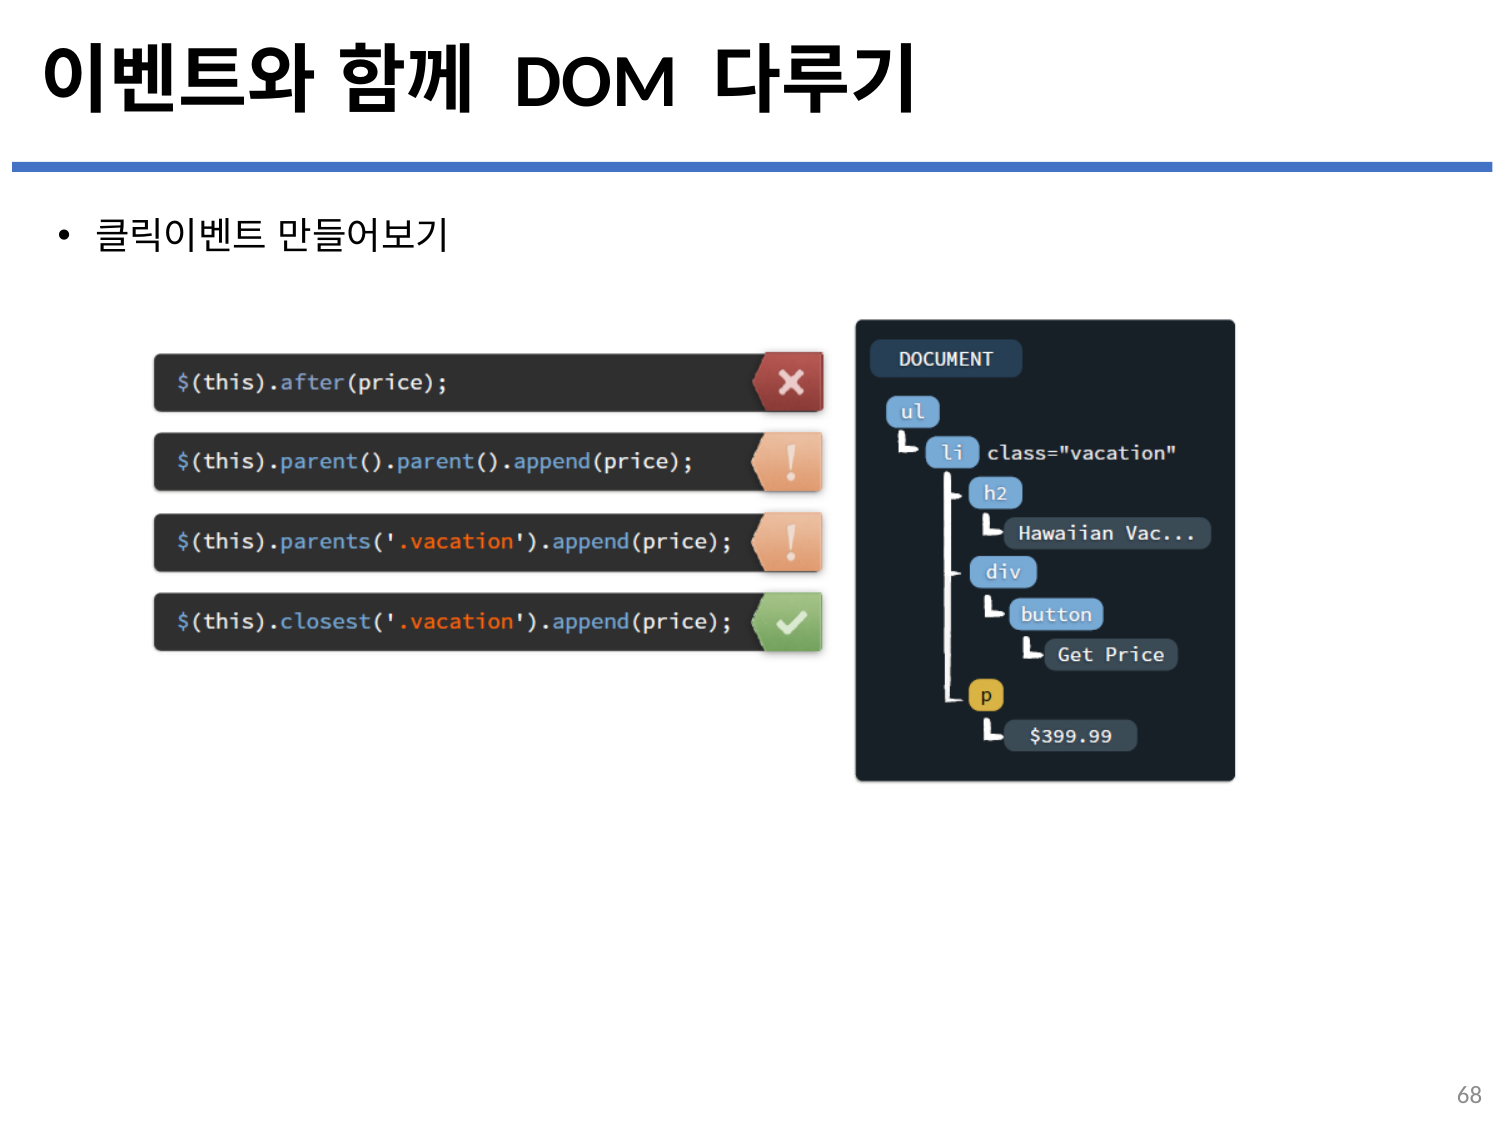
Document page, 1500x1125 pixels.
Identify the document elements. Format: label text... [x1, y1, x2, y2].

list 클릭이벤트 만들어보기 [42, 204, 1453, 1104]
picture [138, 307, 1249, 799]
title 이벤트와 함께 DOM 다루기 [25, 32, 1475, 132]
slide_number 68 [1159, 1063, 1498, 1124]
